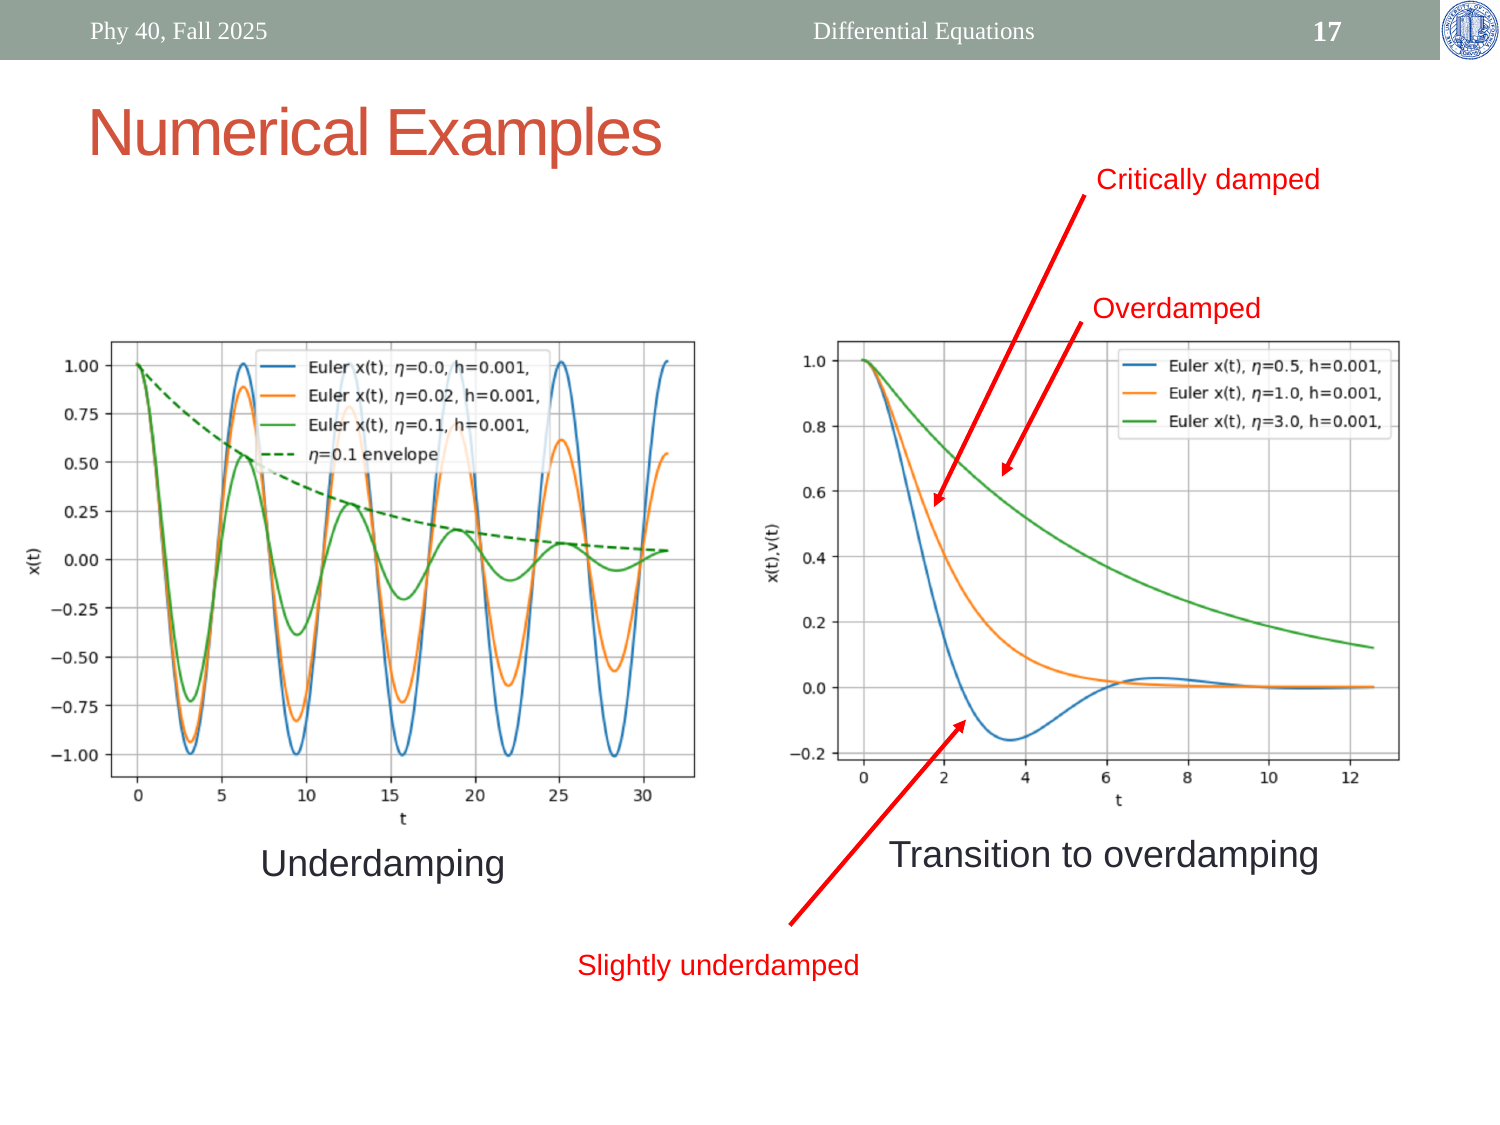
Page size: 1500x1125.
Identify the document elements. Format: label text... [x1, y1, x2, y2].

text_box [789, 719, 967, 926]
picture [749, 330, 1414, 815]
slide_number Phy 40, Fall 2025 [75, 3, 550, 57]
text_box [933, 194, 1085, 508]
text_box Overdamped [1094, 281, 1341, 327]
text_box Underdamping [191, 840, 575, 892]
slide_number 17 [1297, 3, 1425, 57]
title Numerical Examples [72, 77, 1423, 181]
text_box Transition to overdamping [975, 823, 1341, 883]
footer Differential Equations [562, 3, 1286, 57]
text_box Critically damped [1081, 153, 1411, 203]
picture [25, 330, 703, 832]
text_box Slightly underdamped [562, 938, 892, 989]
picture [1440, 0, 1500, 61]
